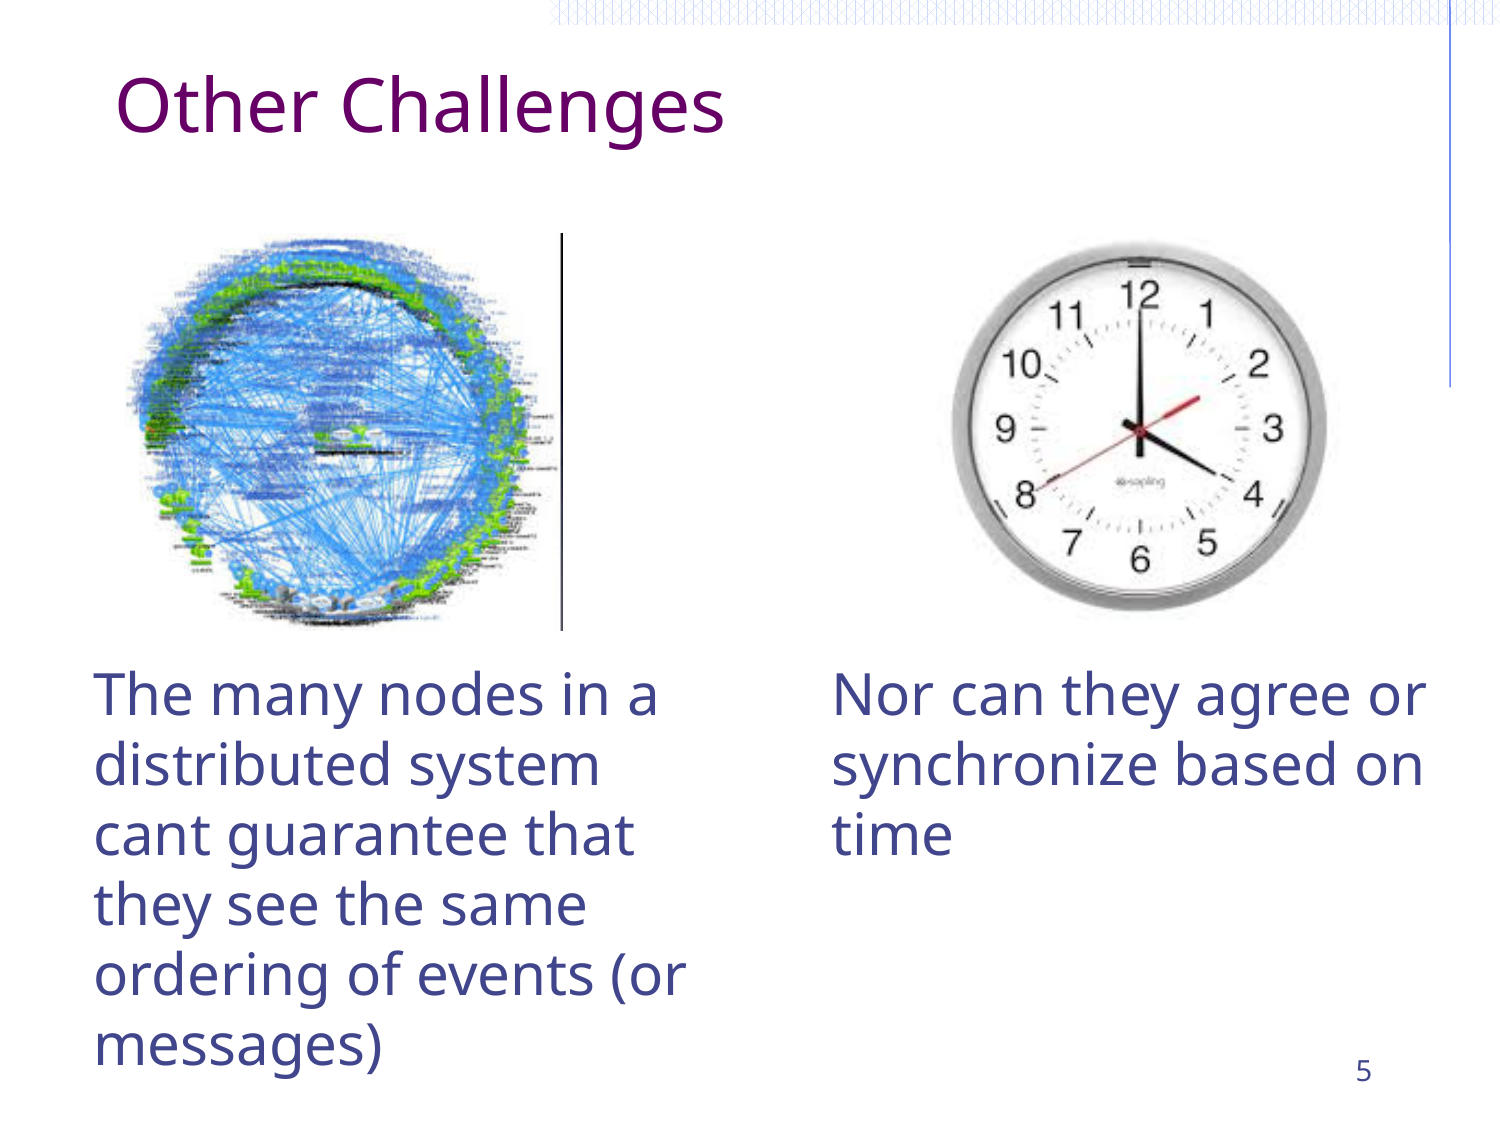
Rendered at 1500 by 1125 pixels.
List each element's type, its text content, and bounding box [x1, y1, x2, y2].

picture [124, 232, 563, 632]
text_box The many nodes in a distributed system cant guarantee that they see the same ordering of events (or messages) [78, 649, 742, 1085]
title Other Challenges [99, 50, 1375, 238]
text_box Nor can they agree or synchronize based on time [816, 650, 1480, 875]
slide_number 5 [1074, 1025, 1388, 1100]
picture [868, 203, 1428, 632]
